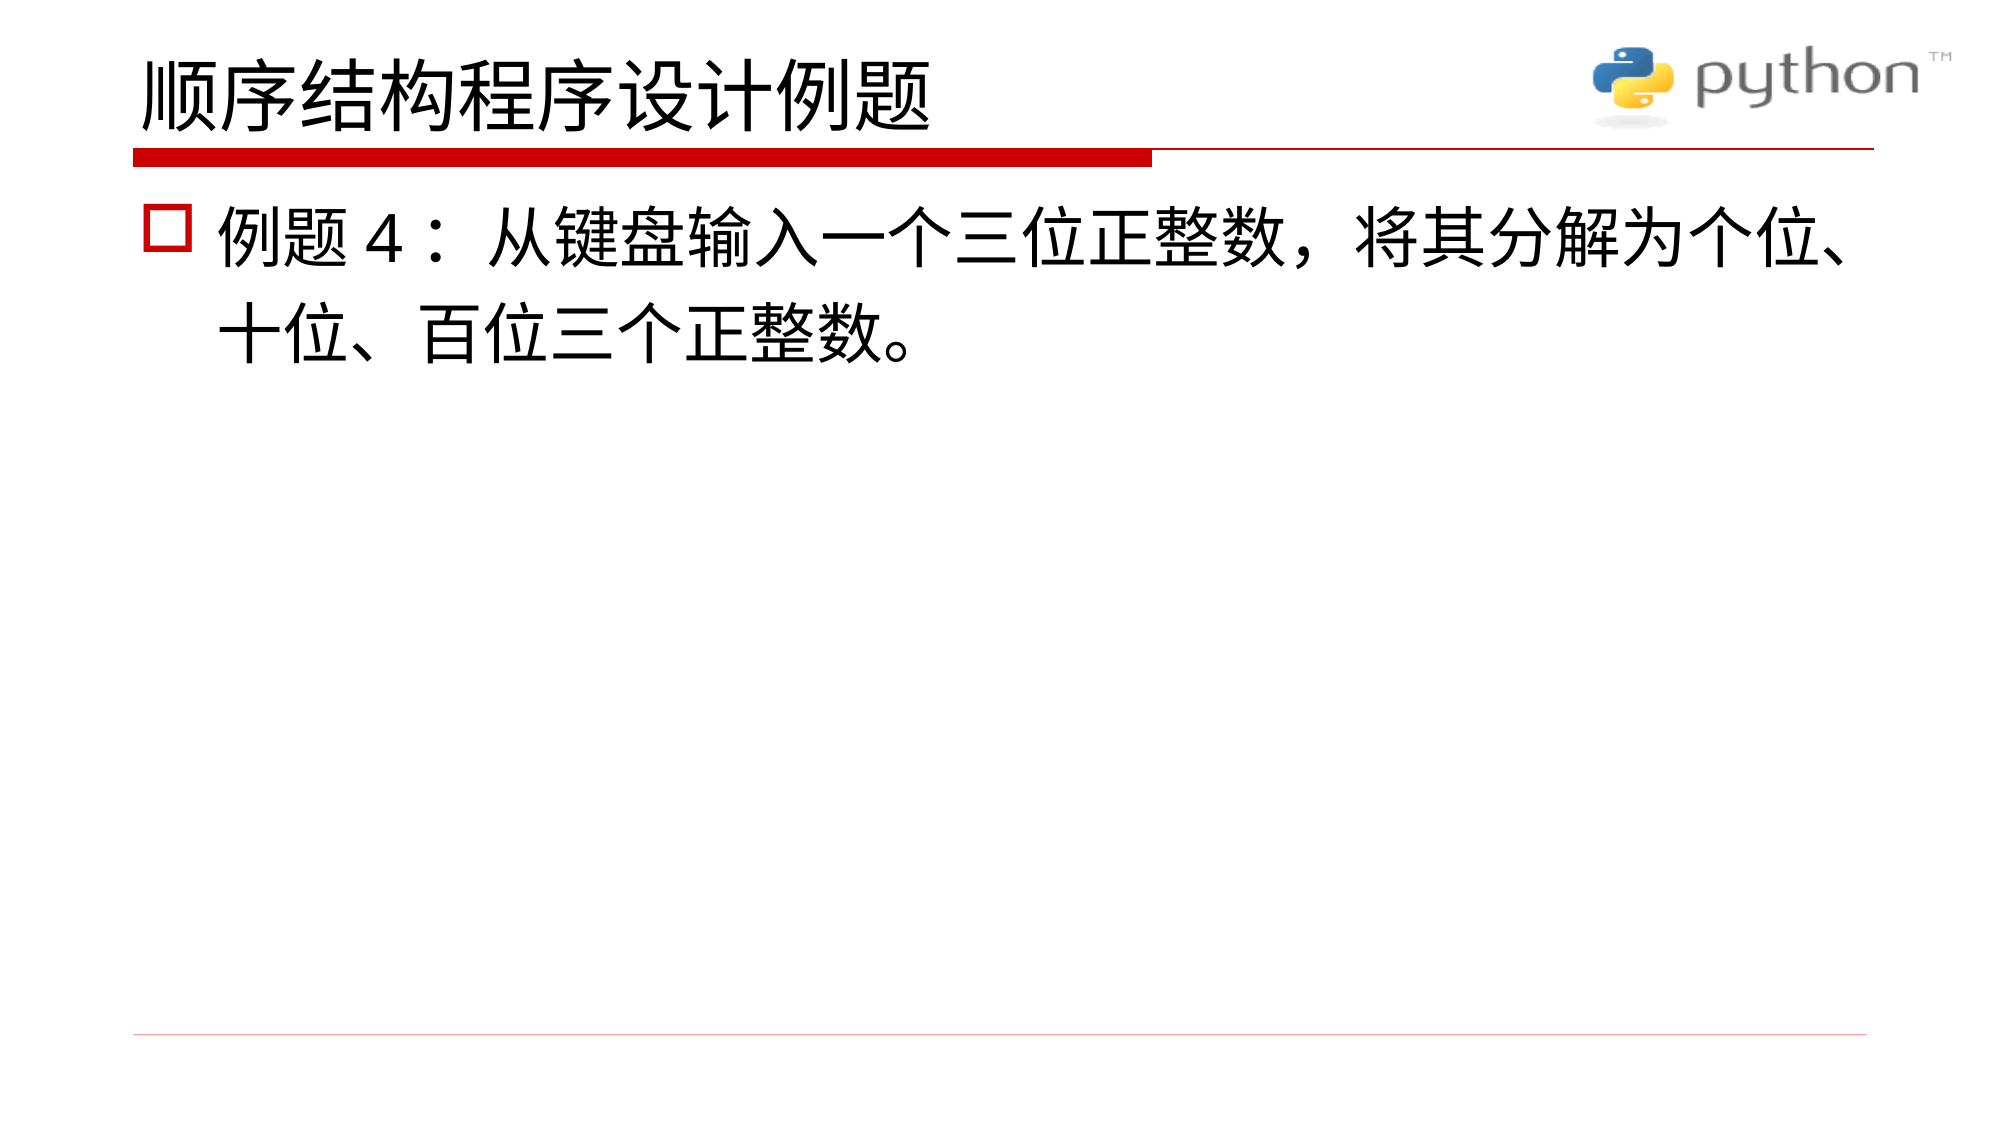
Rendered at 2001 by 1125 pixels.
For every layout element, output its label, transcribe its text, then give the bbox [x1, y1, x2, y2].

list 例题4：从键盘输入一个三位正整数，将其分解为个位、十位、百位三个正整数。 [123, 172, 1874, 1029]
picture [1560, 30, 2000, 142]
title 顺序结构程序设计例题 [125, 31, 1876, 149]
